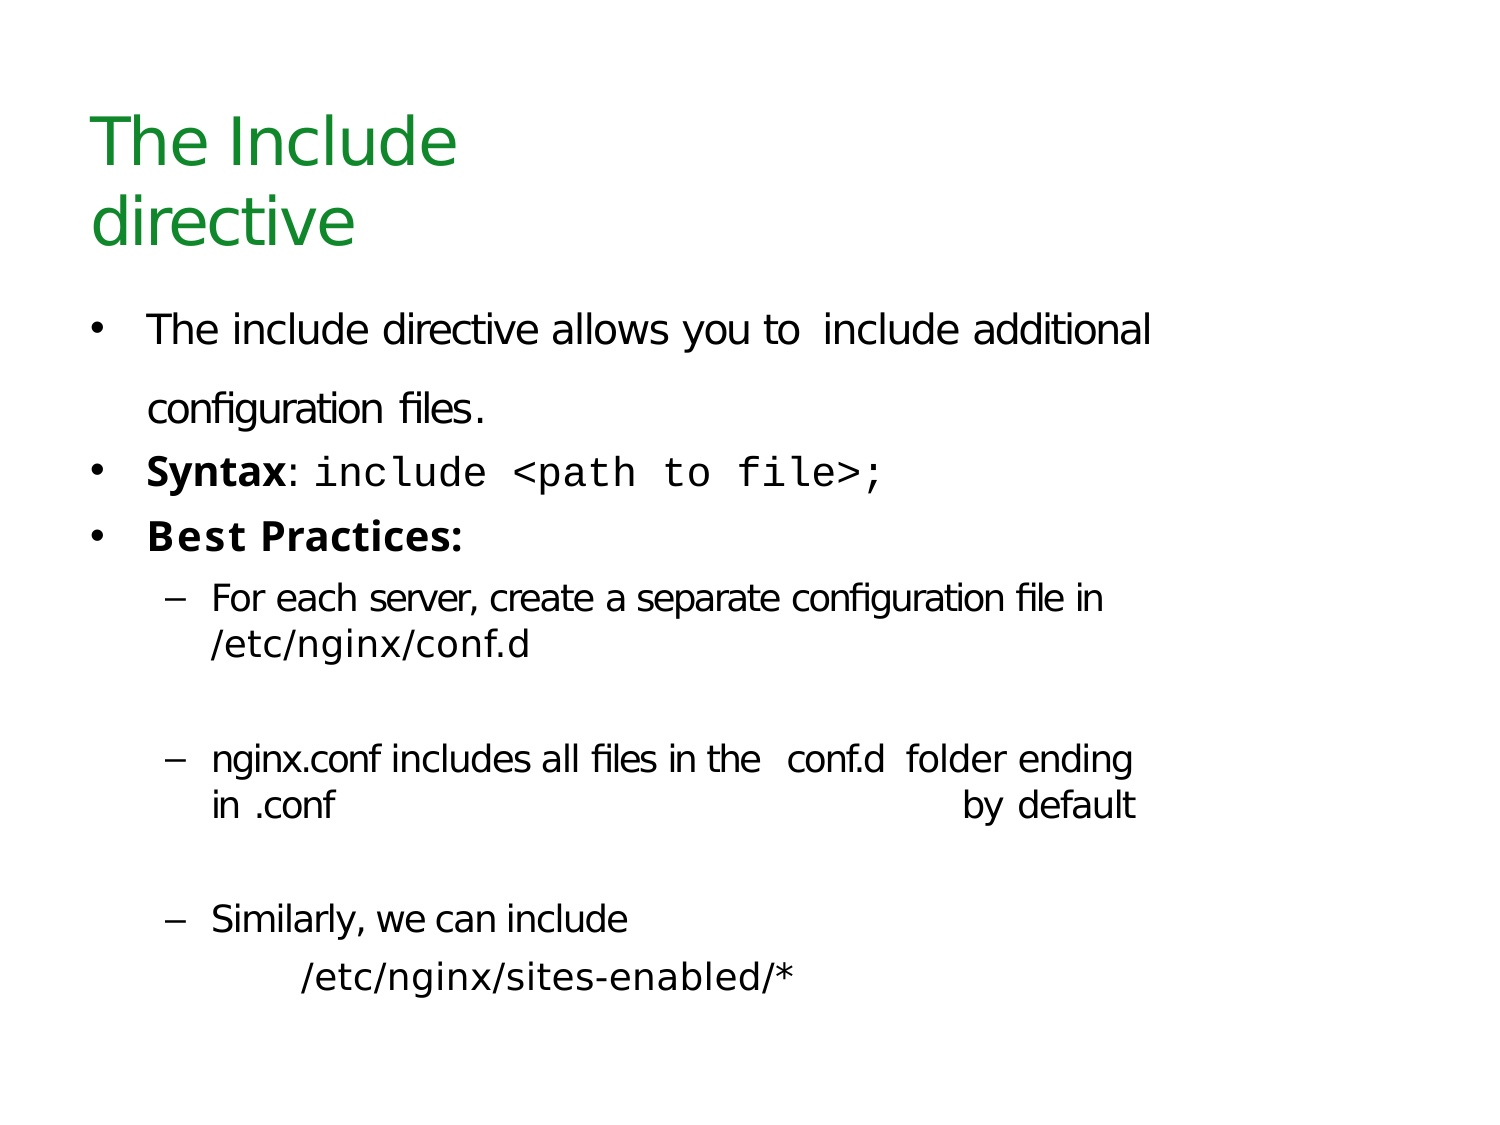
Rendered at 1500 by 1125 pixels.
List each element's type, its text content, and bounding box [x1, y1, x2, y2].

text_box The include directive allows you to include additional conﬁguration ﬁles. Syntax: include <path to file>; Best Practices: For each server, create a separate conﬁguration ﬁle in /etc/nginx/conf.d nginx.conf includes all ﬁles in the conf.d folder ending in .conf by default Similarly, we can include /etc/nginx/sites-enabled/* [87, 267, 1311, 998]
title The Include directive [87, 96, 741, 267]
